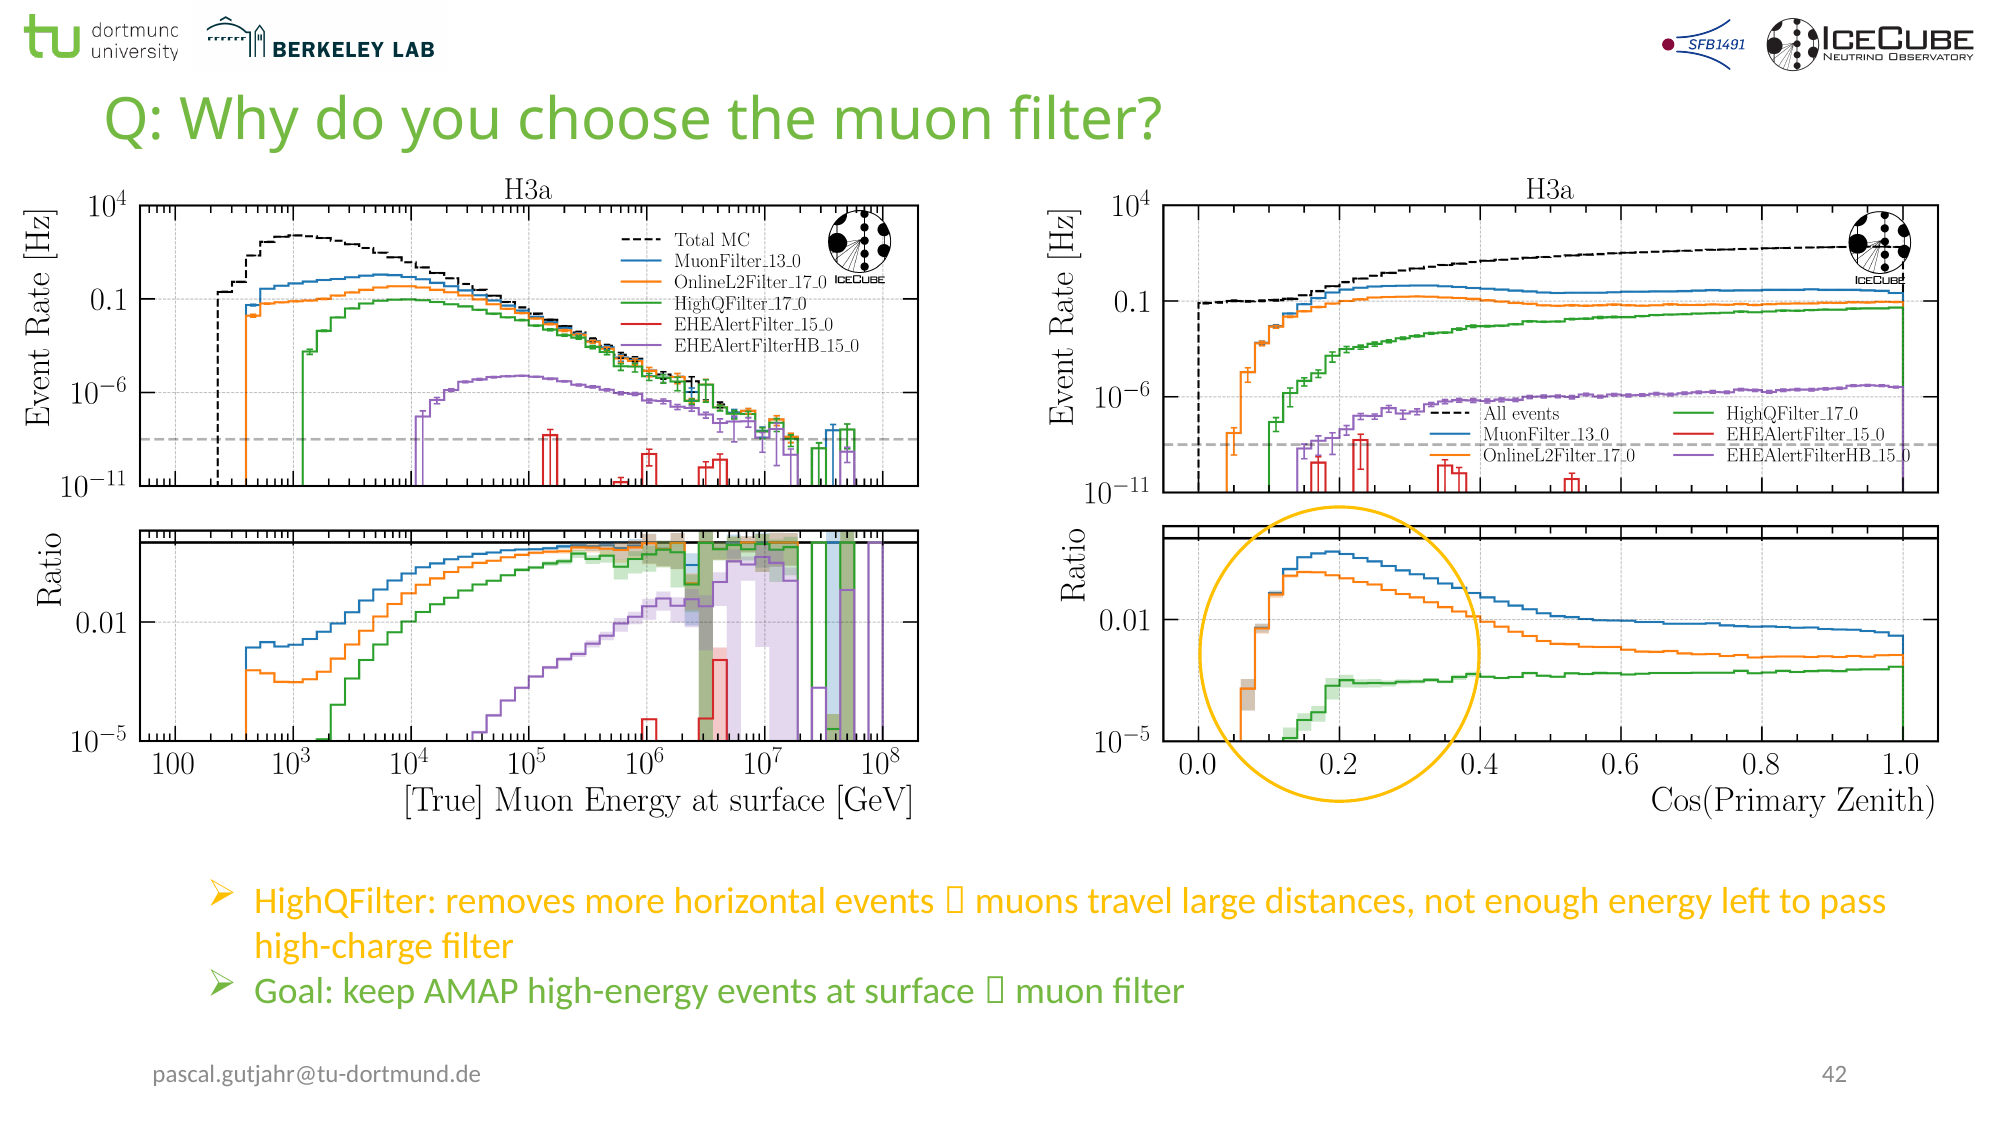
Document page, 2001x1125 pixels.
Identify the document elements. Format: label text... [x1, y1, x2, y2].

slide_number pascal.gutjahr@tu-dortmund.de [137, 1042, 588, 1103]
slide_number 42 [1412, 1063, 1863, 1103]
text_box HighQFilter: removes more horizontal events  muons travel large distances, not enough energy left to pass high-charge filter Goal: keep AMAP high-energy events at surface  muon filter [192, 868, 1912, 1063]
picture [1024, 155, 1961, 842]
picture [1662, 18, 1746, 70]
picture [192, 1, 449, 59]
title Q: Why do you choose the muon filter? [88, 59, 1977, 182]
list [0, 155, 941, 842]
